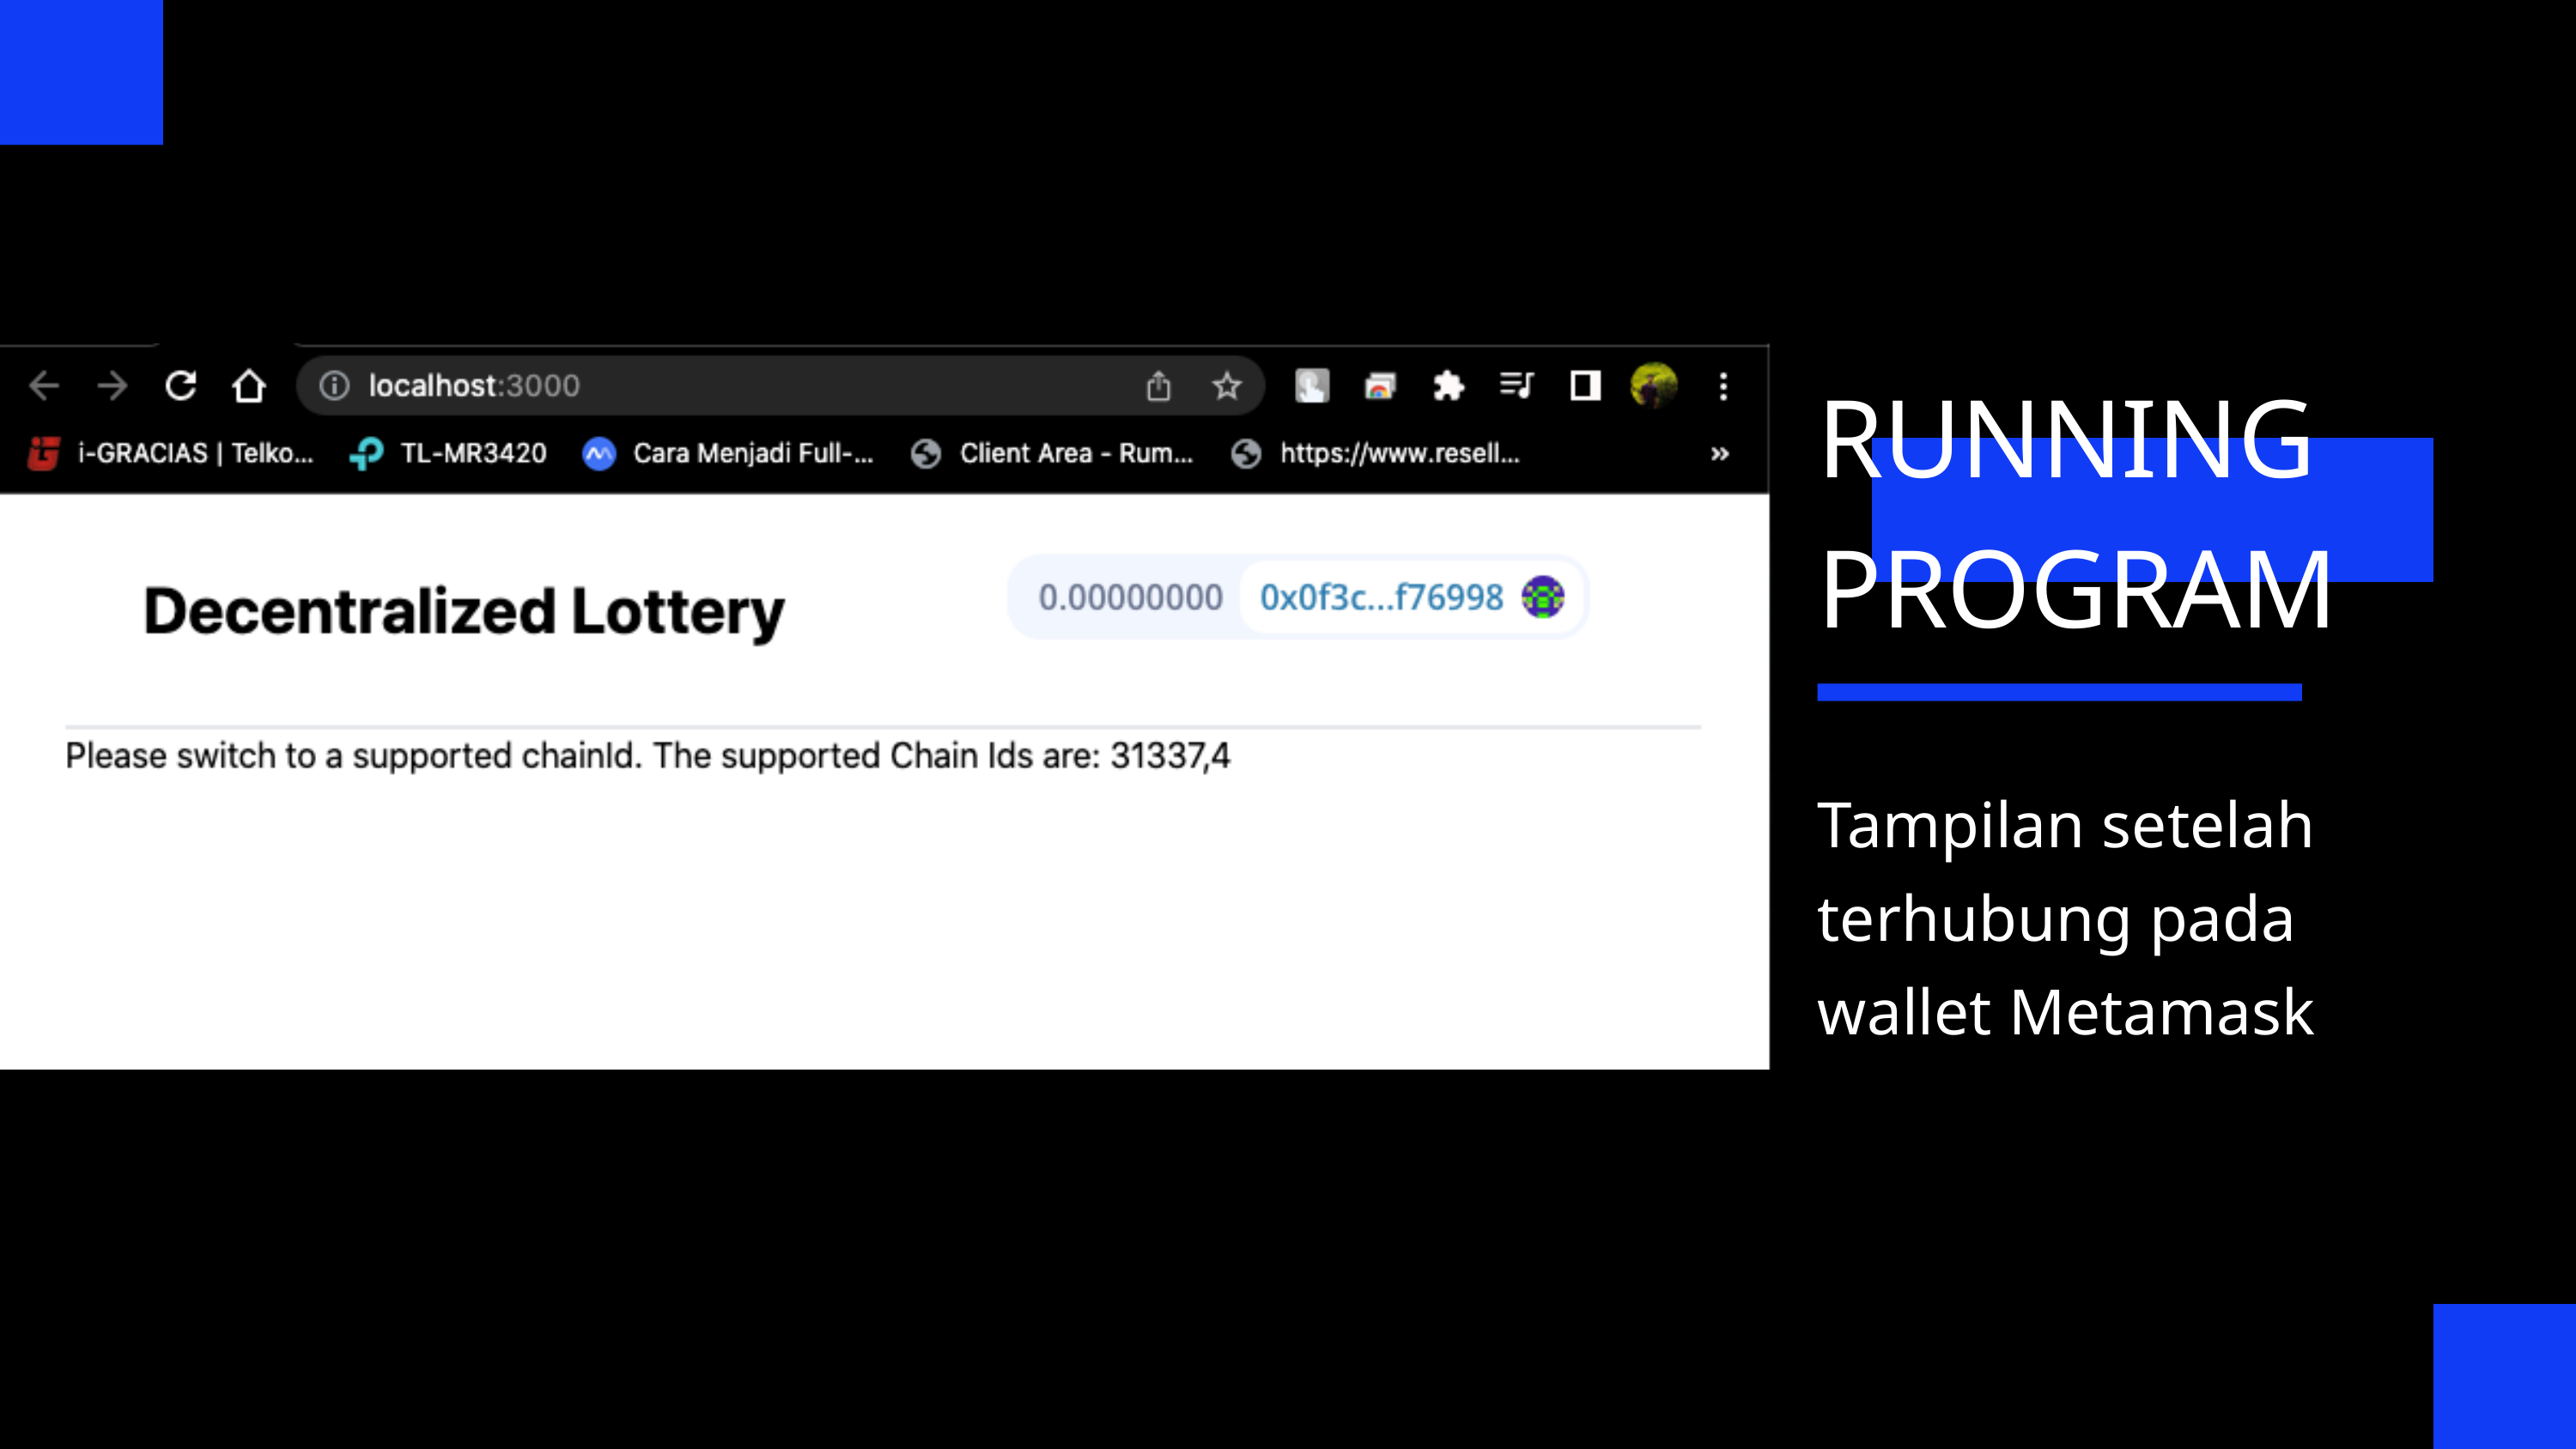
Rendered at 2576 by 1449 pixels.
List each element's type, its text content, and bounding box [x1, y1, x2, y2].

picture [0, 0, 163, 145]
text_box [2433, 1303, 2576, 1449]
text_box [1871, 437, 2433, 583]
text_box RUNNING PROGRAM [1817, 349, 2576, 650]
text_box Tampilan setelah terhubung pada wallet Metamask [1817, 766, 2479, 1048]
picture [0, 343, 1772, 1070]
